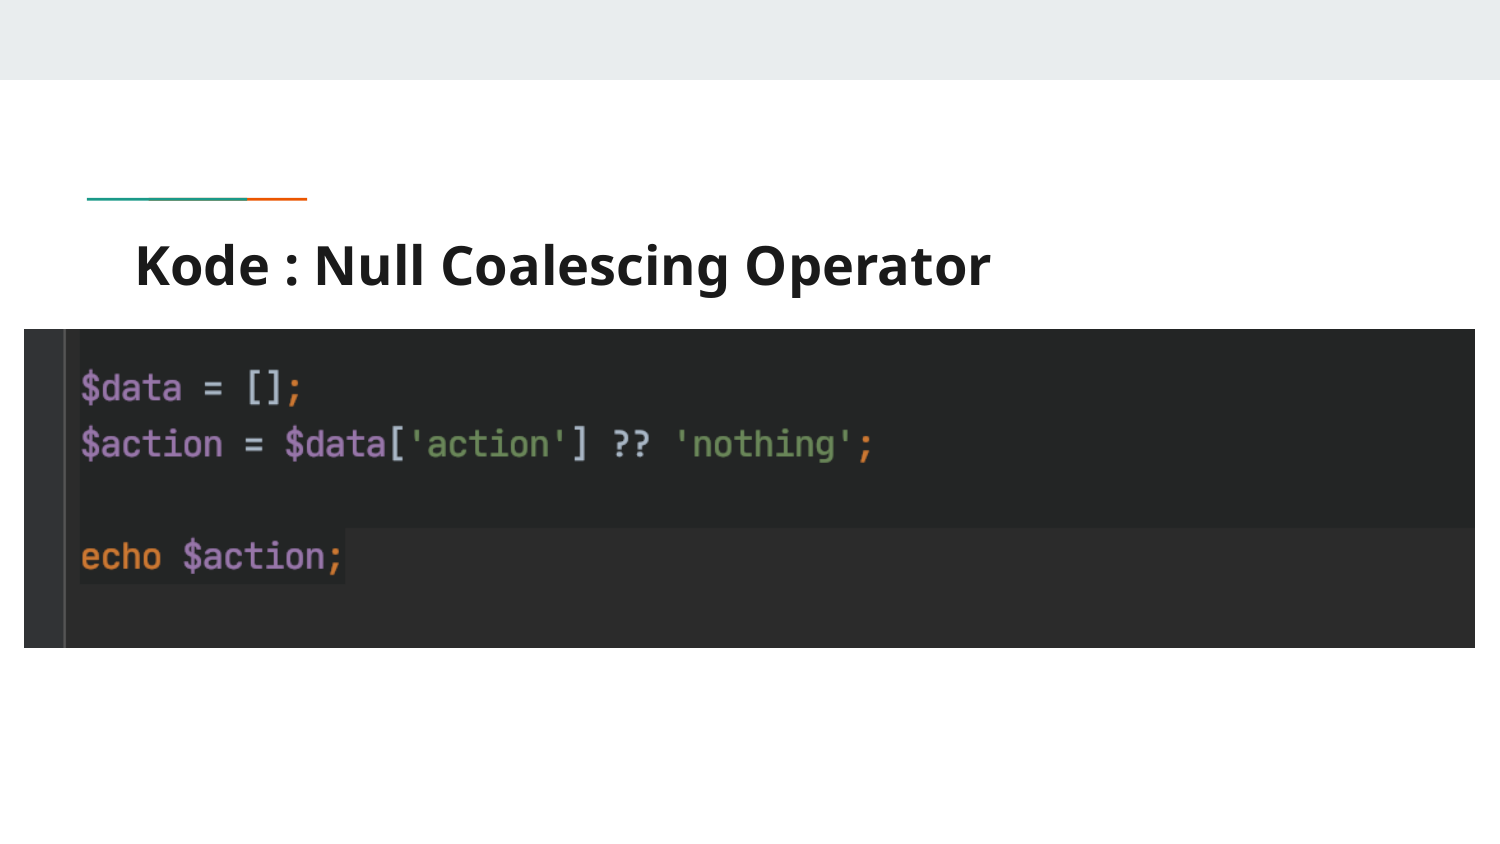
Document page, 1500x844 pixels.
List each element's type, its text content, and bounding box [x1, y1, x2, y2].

picture [24, 328, 1476, 648]
title Kode : Null Coalescing Operator [119, 216, 1381, 305]
